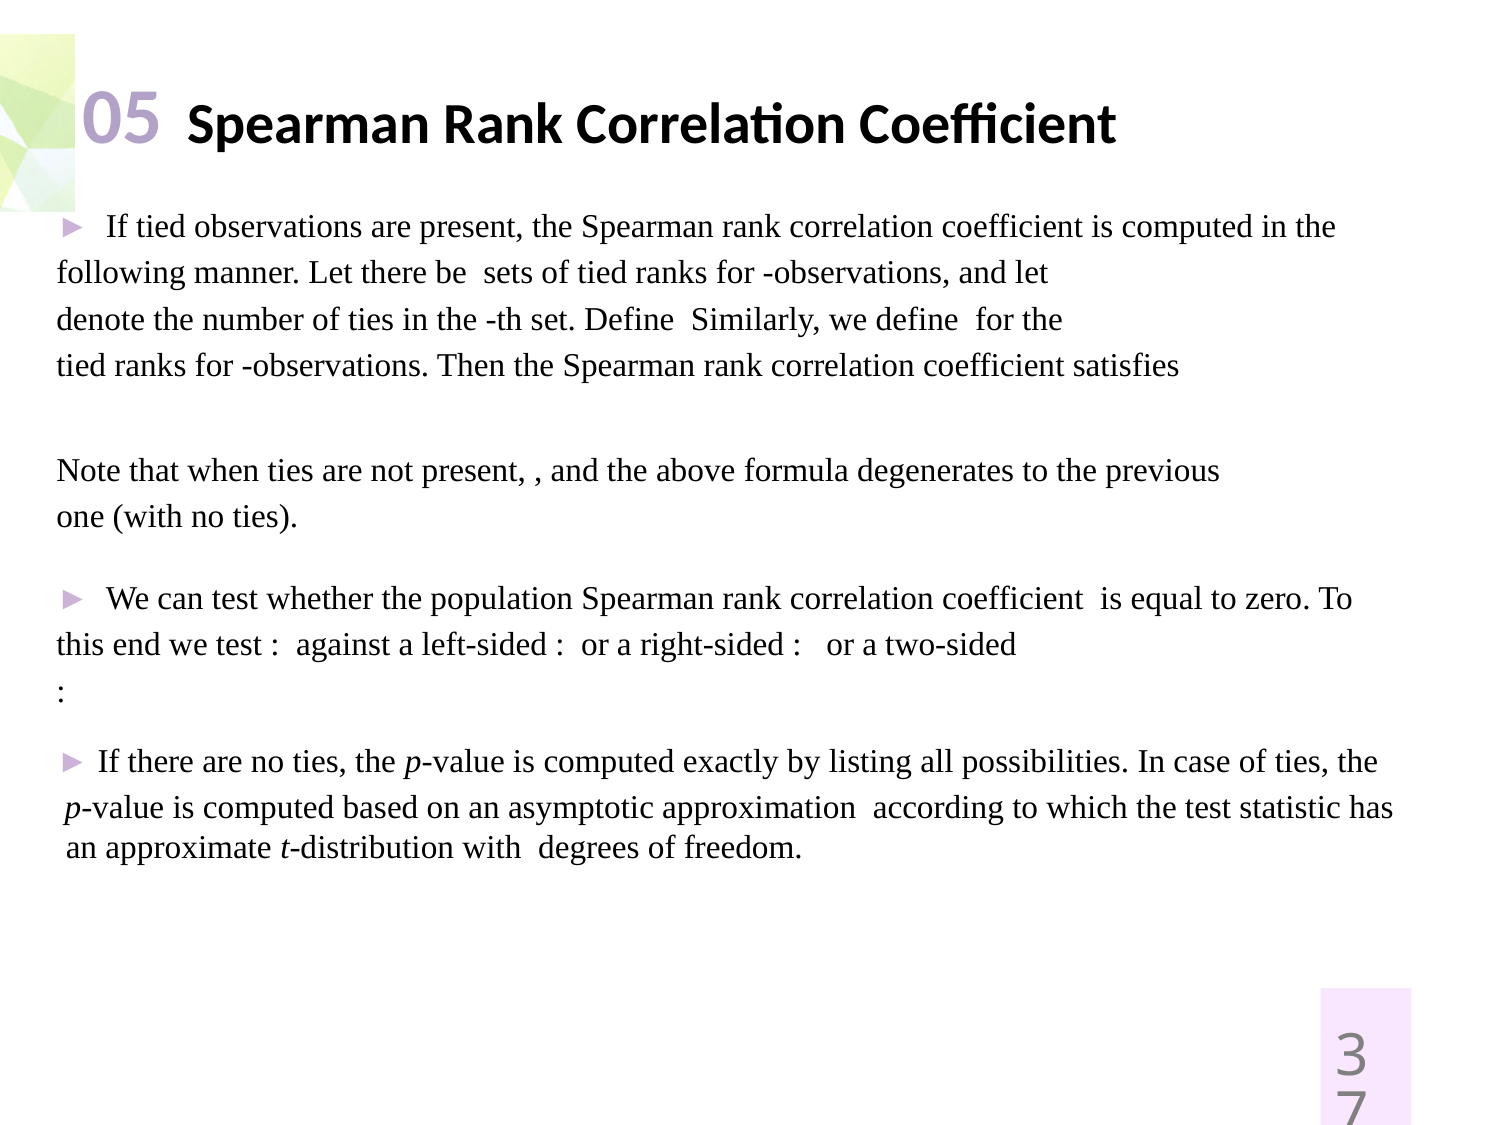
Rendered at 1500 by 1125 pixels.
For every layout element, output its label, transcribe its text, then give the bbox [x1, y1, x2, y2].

text_box 05 [67, 57, 178, 168]
picture [0, 0, 1500, 1125]
text_box 37 [1320, 988, 1412, 1125]
title Spearman Rank Correlation Coefficient [64, 54, 1322, 186]
